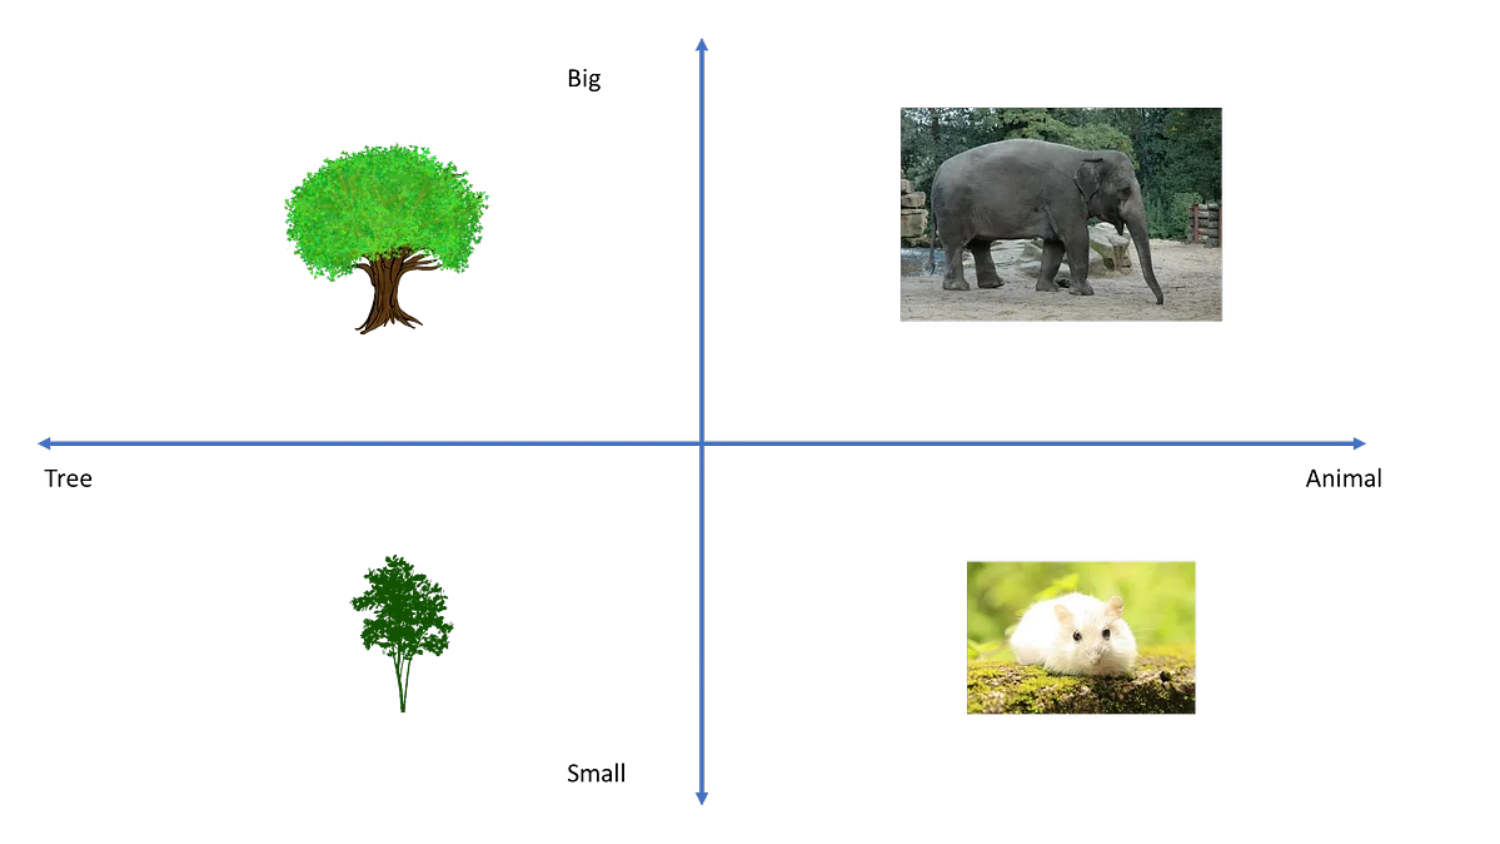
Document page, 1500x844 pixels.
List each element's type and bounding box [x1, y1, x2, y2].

picture [24, 24, 1401, 819]
